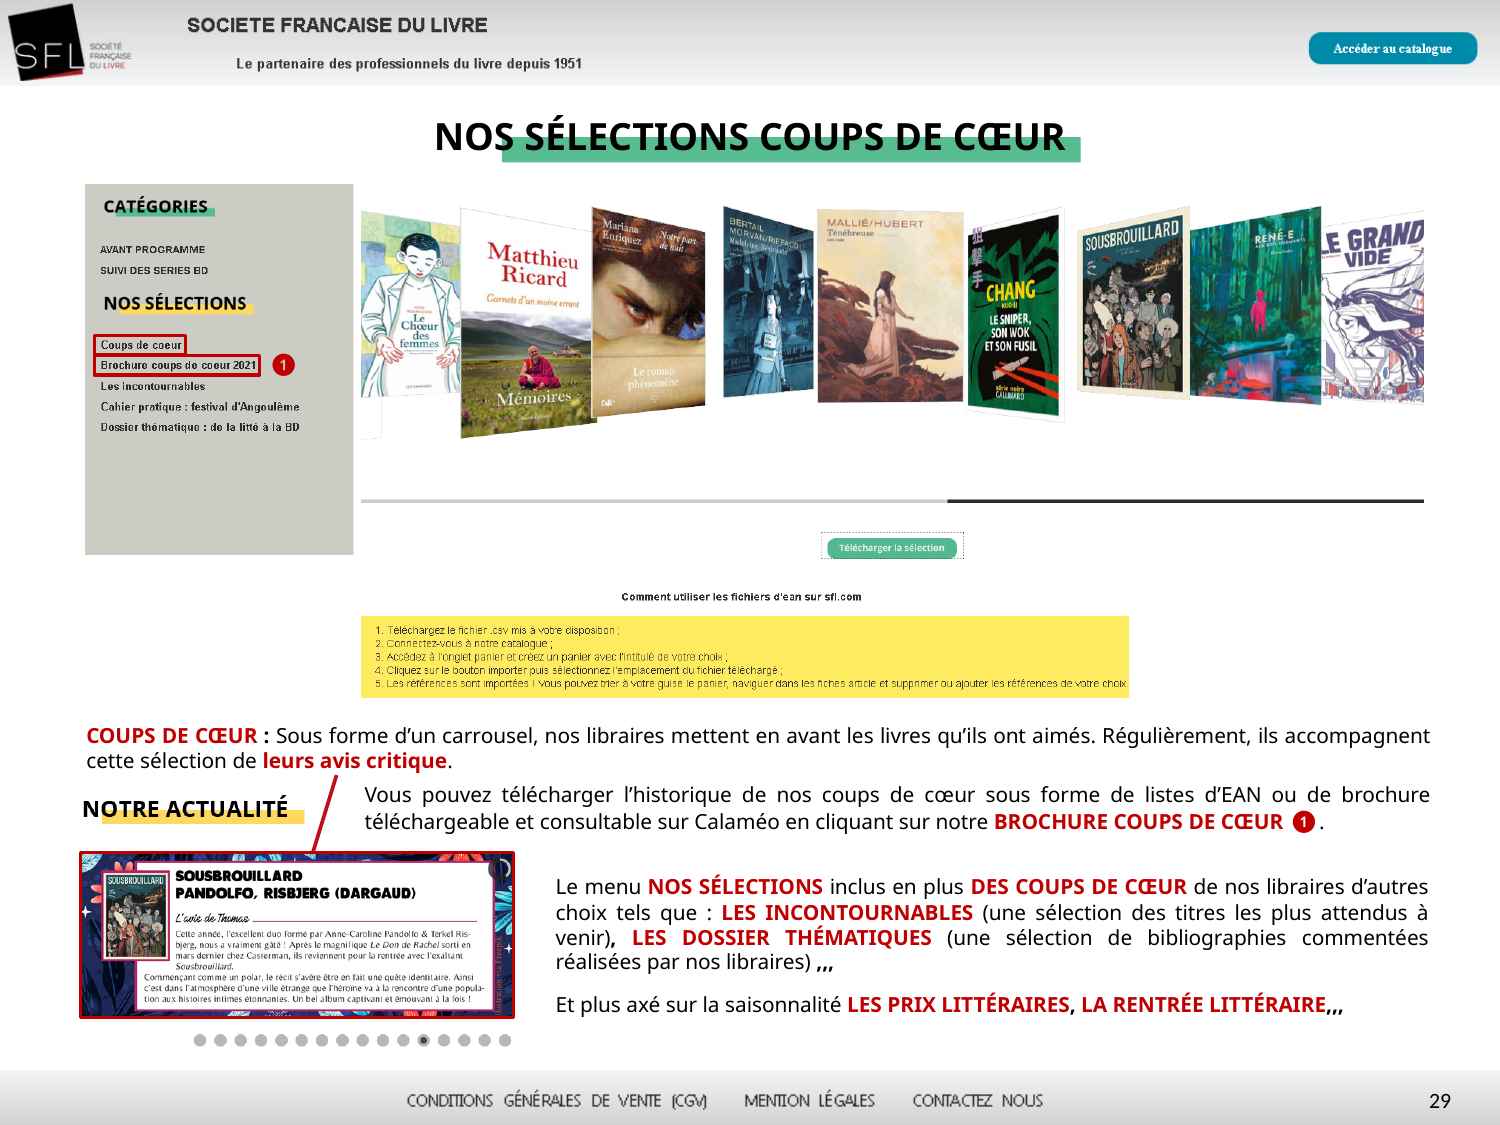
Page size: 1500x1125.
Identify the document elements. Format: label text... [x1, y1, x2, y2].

text_box COUPS DE CŒUR : Sous forme d’un carrousel, nos libraires mettent en avant les livres qu’ils ont aimés. Régulièrement, ils accompagnent cette sélection de leurs avis critique. [67, 711, 1450, 778]
picture [85, 184, 1424, 698]
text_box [312, 774, 337, 853]
picture [0, 0, 1500, 87]
picture [79, 794, 514, 1047]
text_box NOS SÉLECTIONS COUPS DE CŒUR [0, 93, 1500, 201]
text_box Le menu NOS SÉLECTIONS inclus en plus DES COUPS DE CŒUR de nos libraires d’autres choix tels que : LES INCONTOURNABLES (une sélection des titres les plus attendus à venir), LES DOSSIER THÉMATIQUES (une sélection de bibliographies commentées réalisées par nos libraires) ,,, Et plus axé sur la saisonnalité LES PRIX LITTÉRAIRES, LA RENTRÉE LITTÉRAIRE,,, [535, 861, 1450, 1014]
picture [0, 1070, 1500, 1125]
text_box Vous pouvez télécharger l’historique de nos coups de cœur sous forme de listes d’EAN ou de brochure téléchargeable et consultable sur Calaméo en cliquant sur notre BROCHURE COUPS DE CŒUR ❶. [346, 770, 1449, 837]
